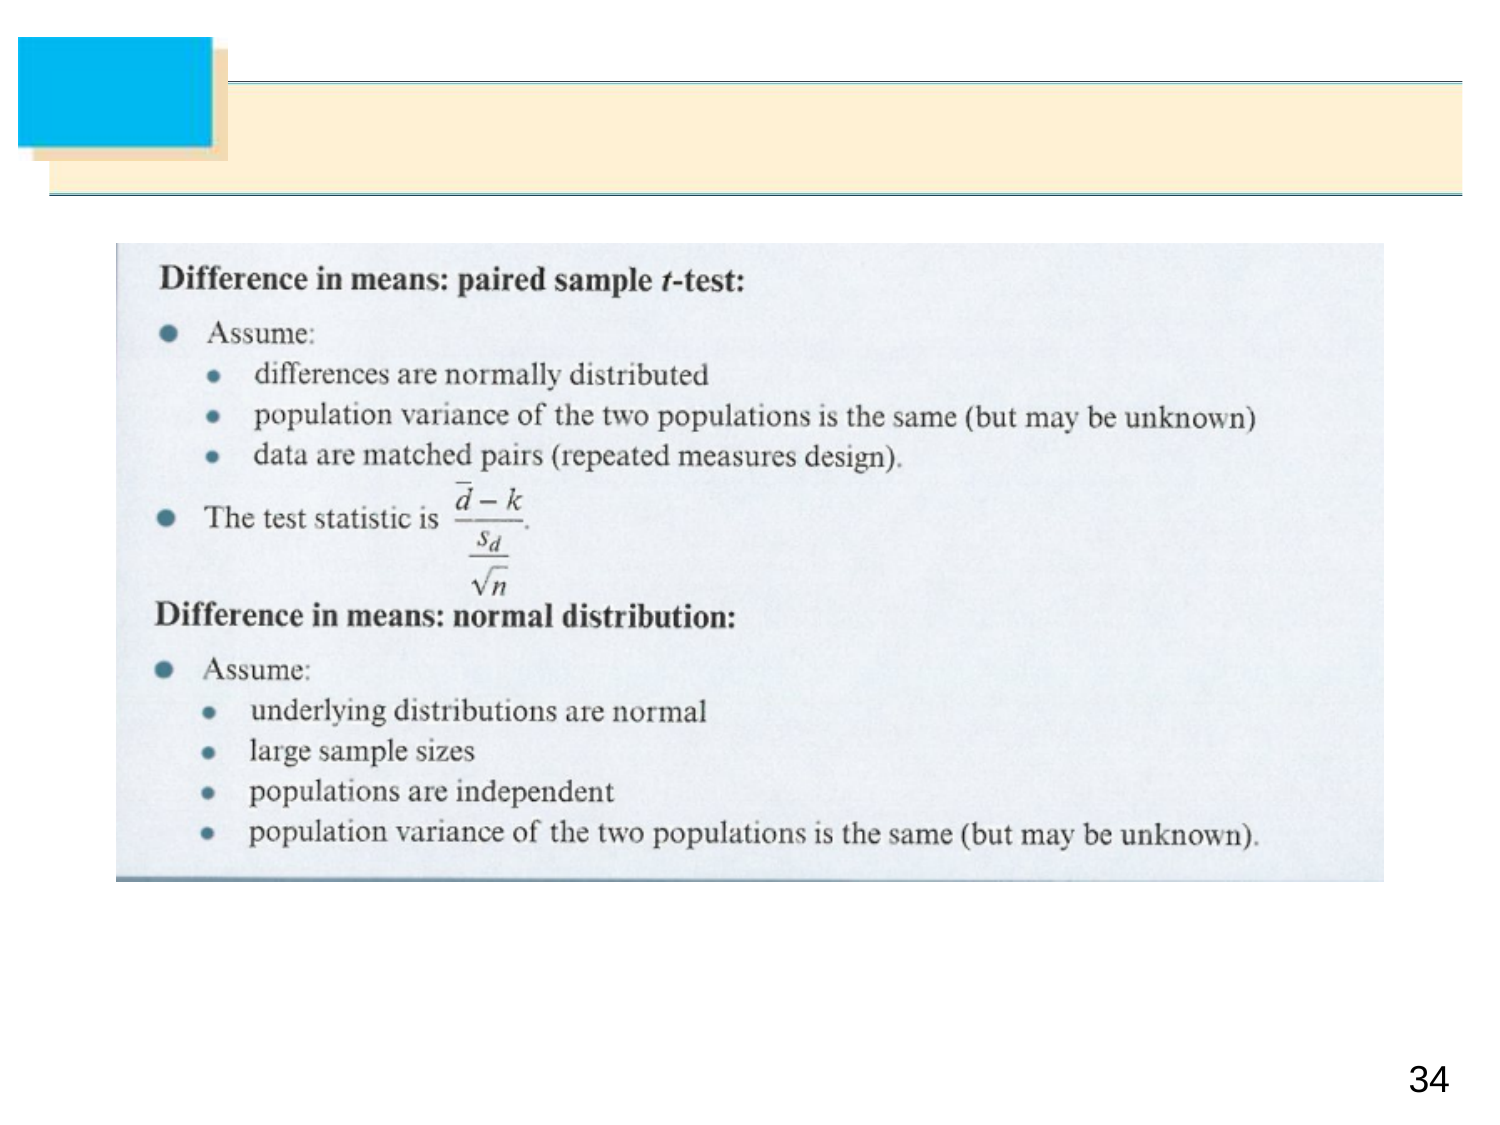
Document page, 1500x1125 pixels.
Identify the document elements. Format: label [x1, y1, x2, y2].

picture [18, 37, 1463, 196]
picture [116, 243, 1384, 882]
